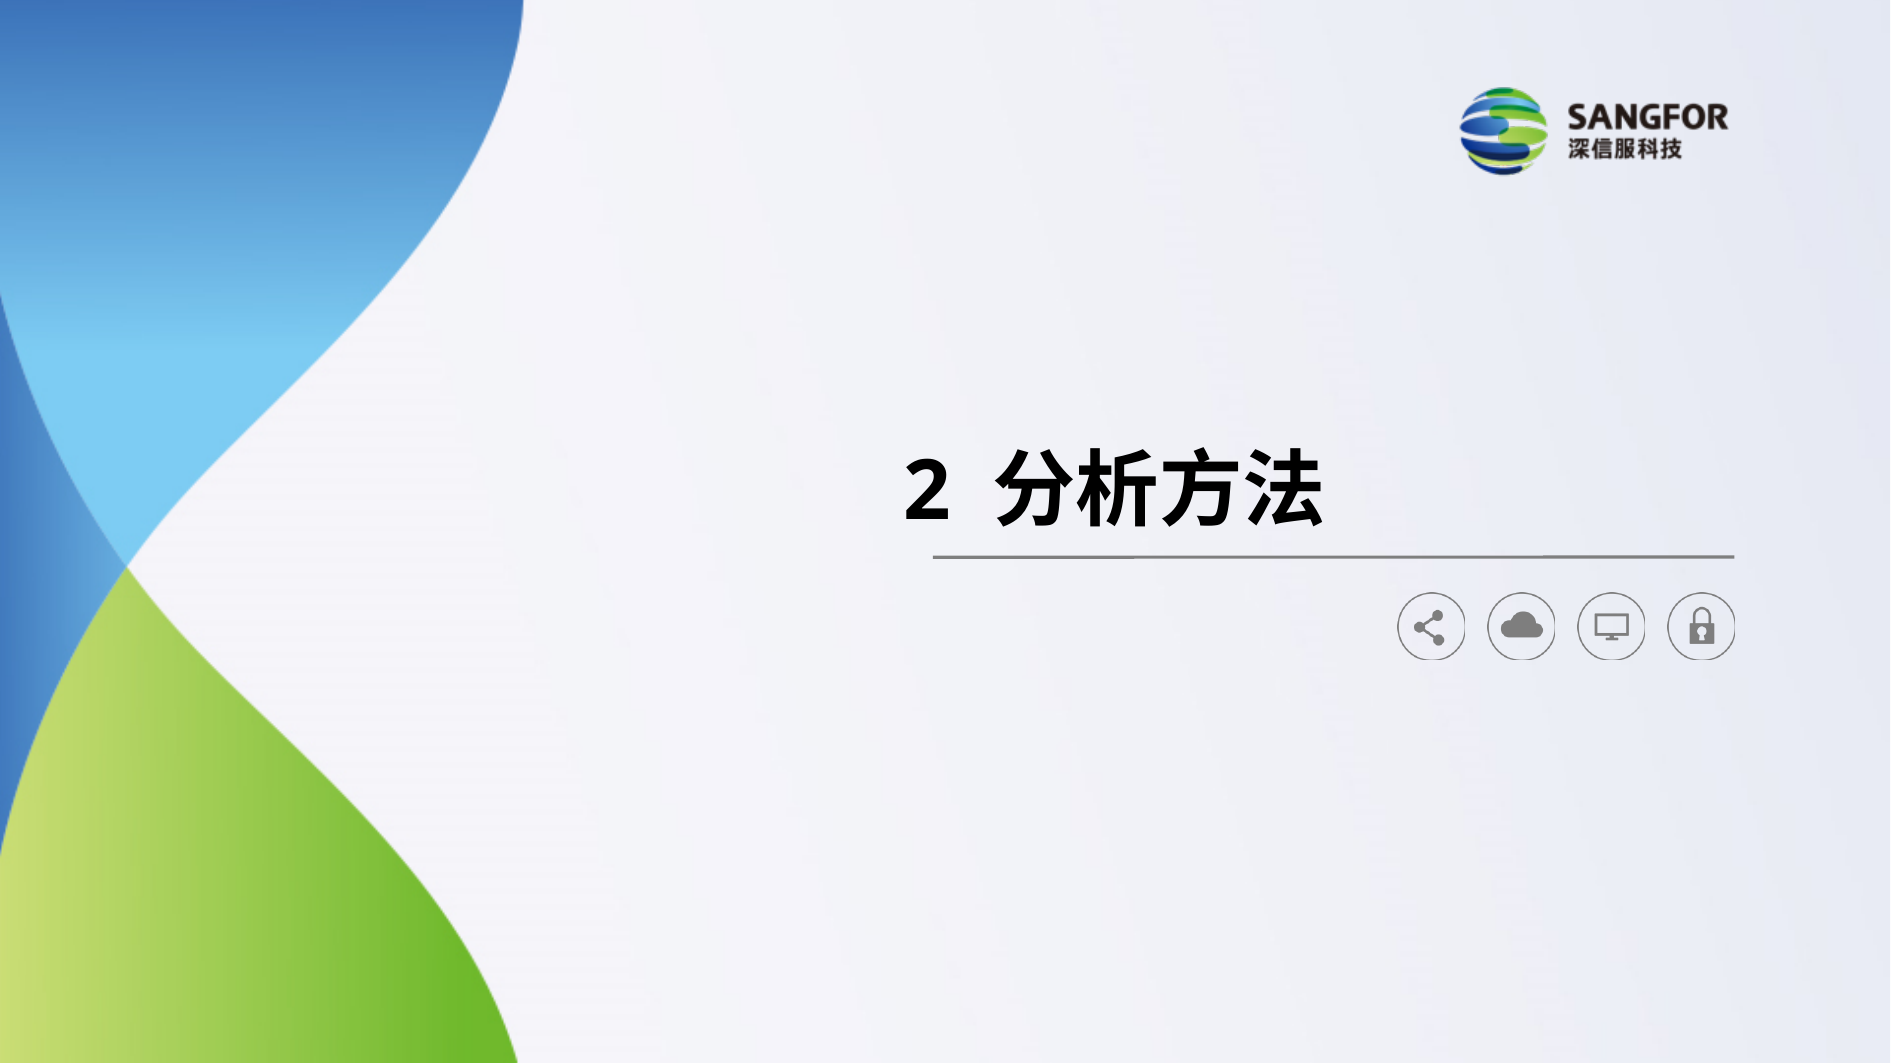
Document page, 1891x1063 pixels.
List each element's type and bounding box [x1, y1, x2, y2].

text_box [1397, 592, 1735, 660]
picture [0, 0, 1891, 1063]
